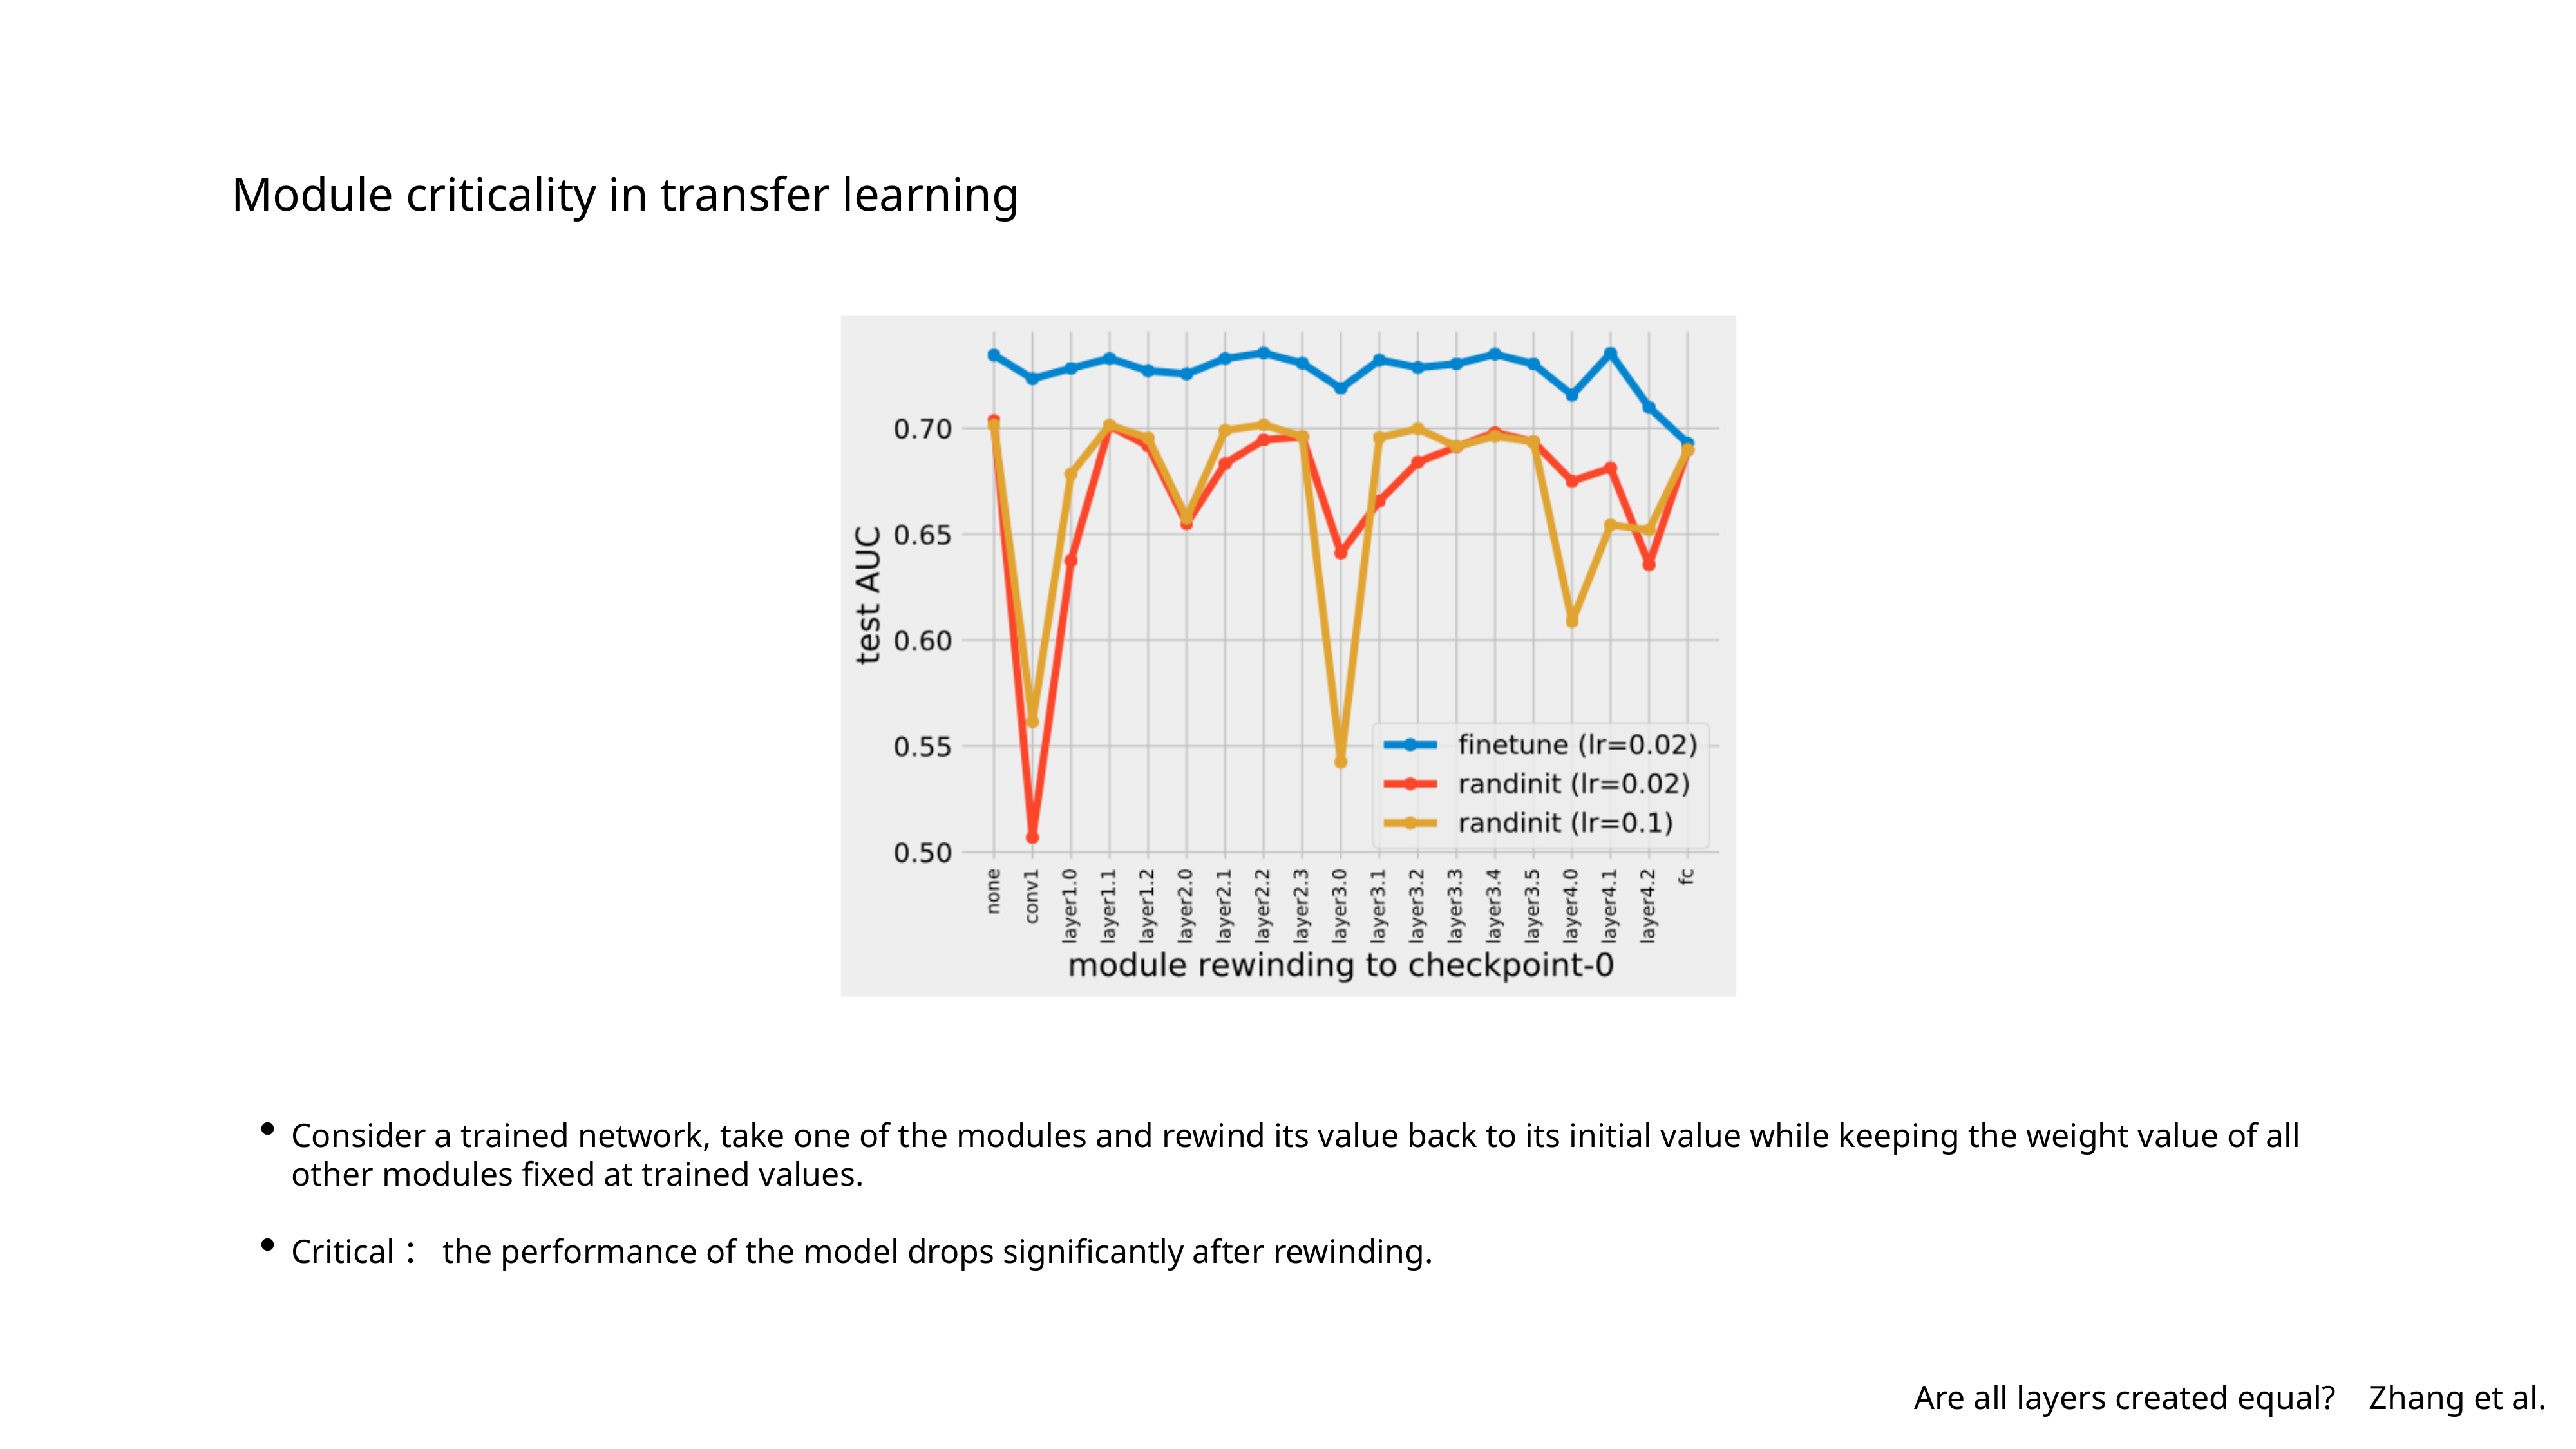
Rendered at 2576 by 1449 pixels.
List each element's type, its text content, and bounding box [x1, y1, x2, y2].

text_box Module criticality in transfer learning [225, 166, 1027, 226]
text_box Are all layers created equal? Zhang et al. [1908, 1376, 2570, 1422]
picture [824, 310, 1752, 1016]
text_box Consider a trained network, take one of the modules and rewind its value back to its initial value while keeping the weight value of all other modules fixed at trained values. Critical：the performance of the model drops significantly after rewinding. [254, 1110, 2322, 1276]
